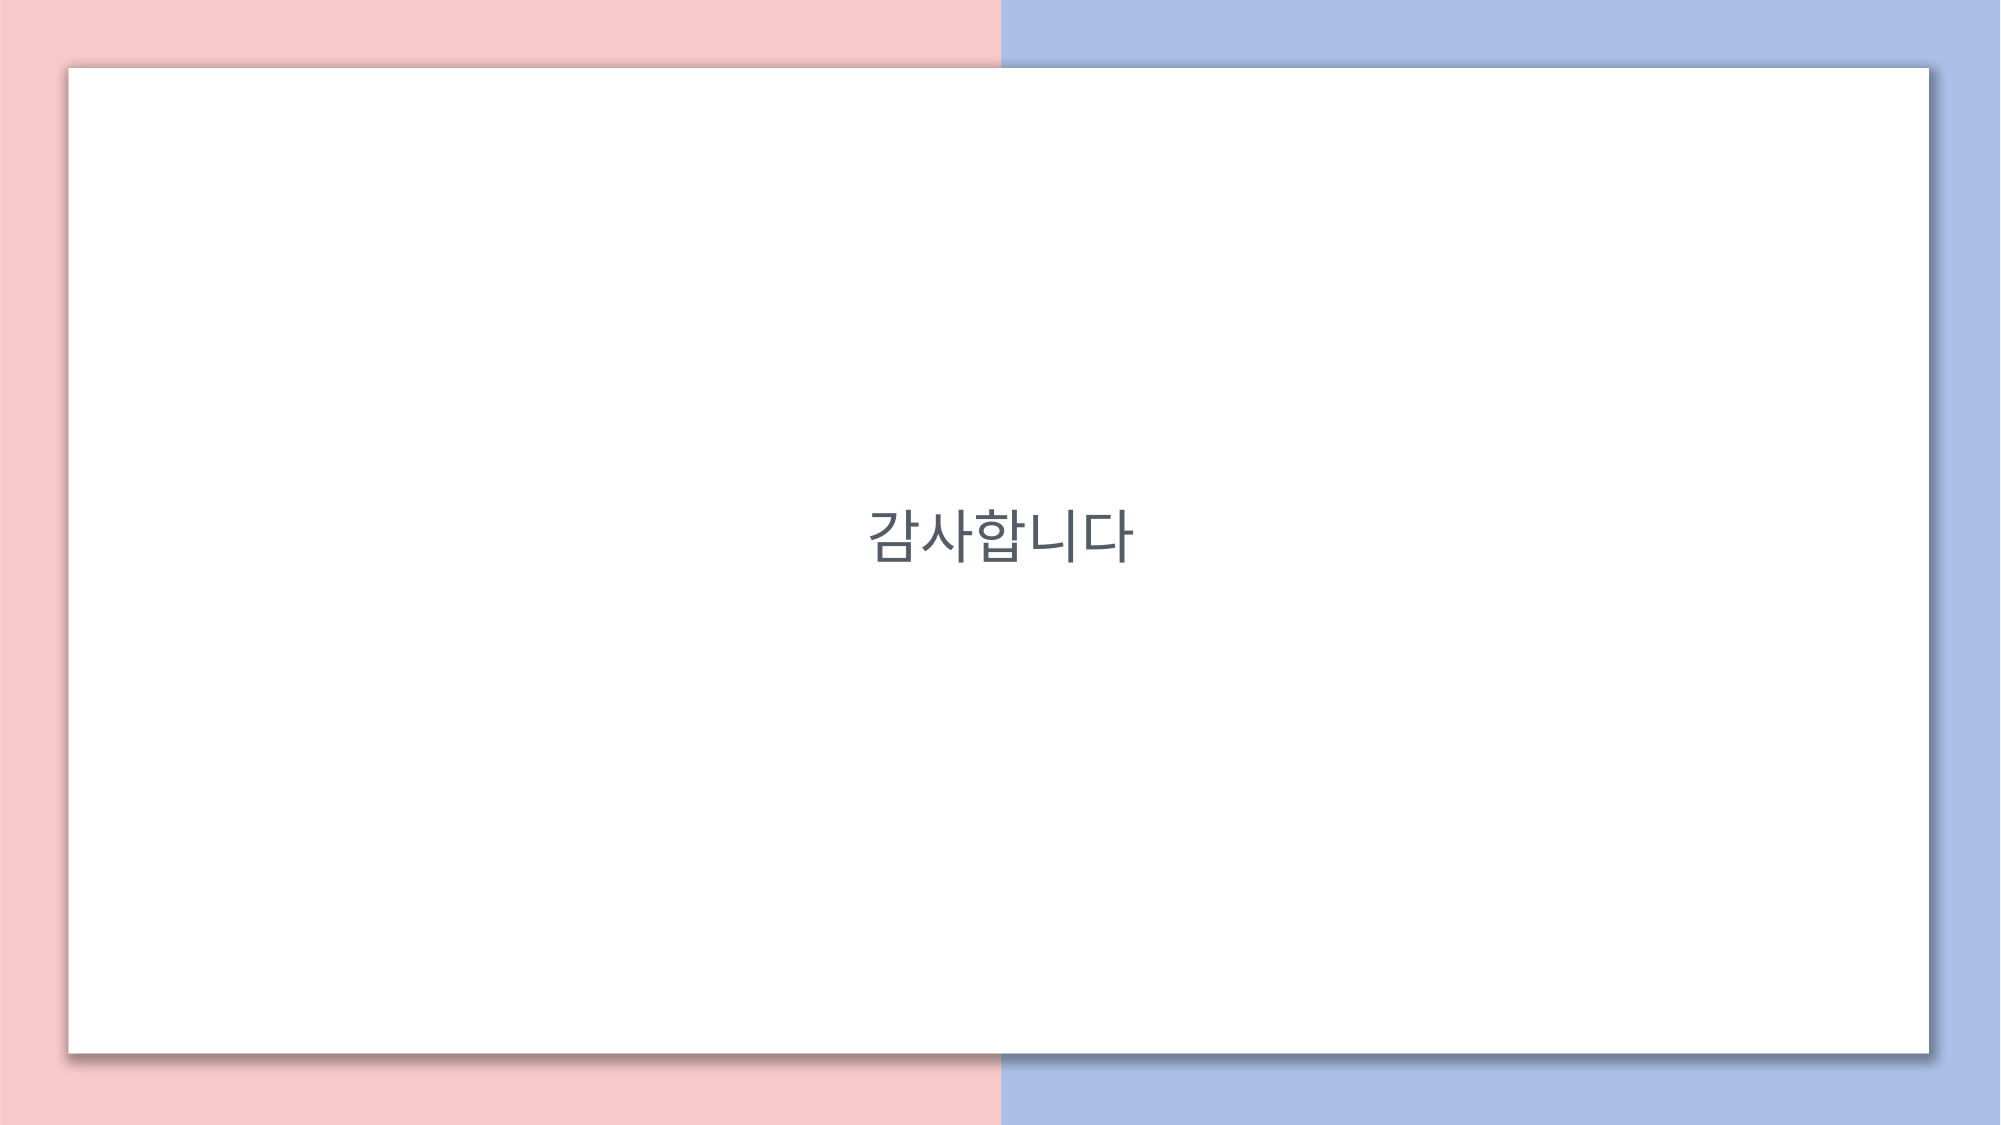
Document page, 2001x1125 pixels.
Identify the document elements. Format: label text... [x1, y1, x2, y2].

text_box 감사합니다 [363, 486, 1639, 593]
picture [0, 0, 2001, 1125]
